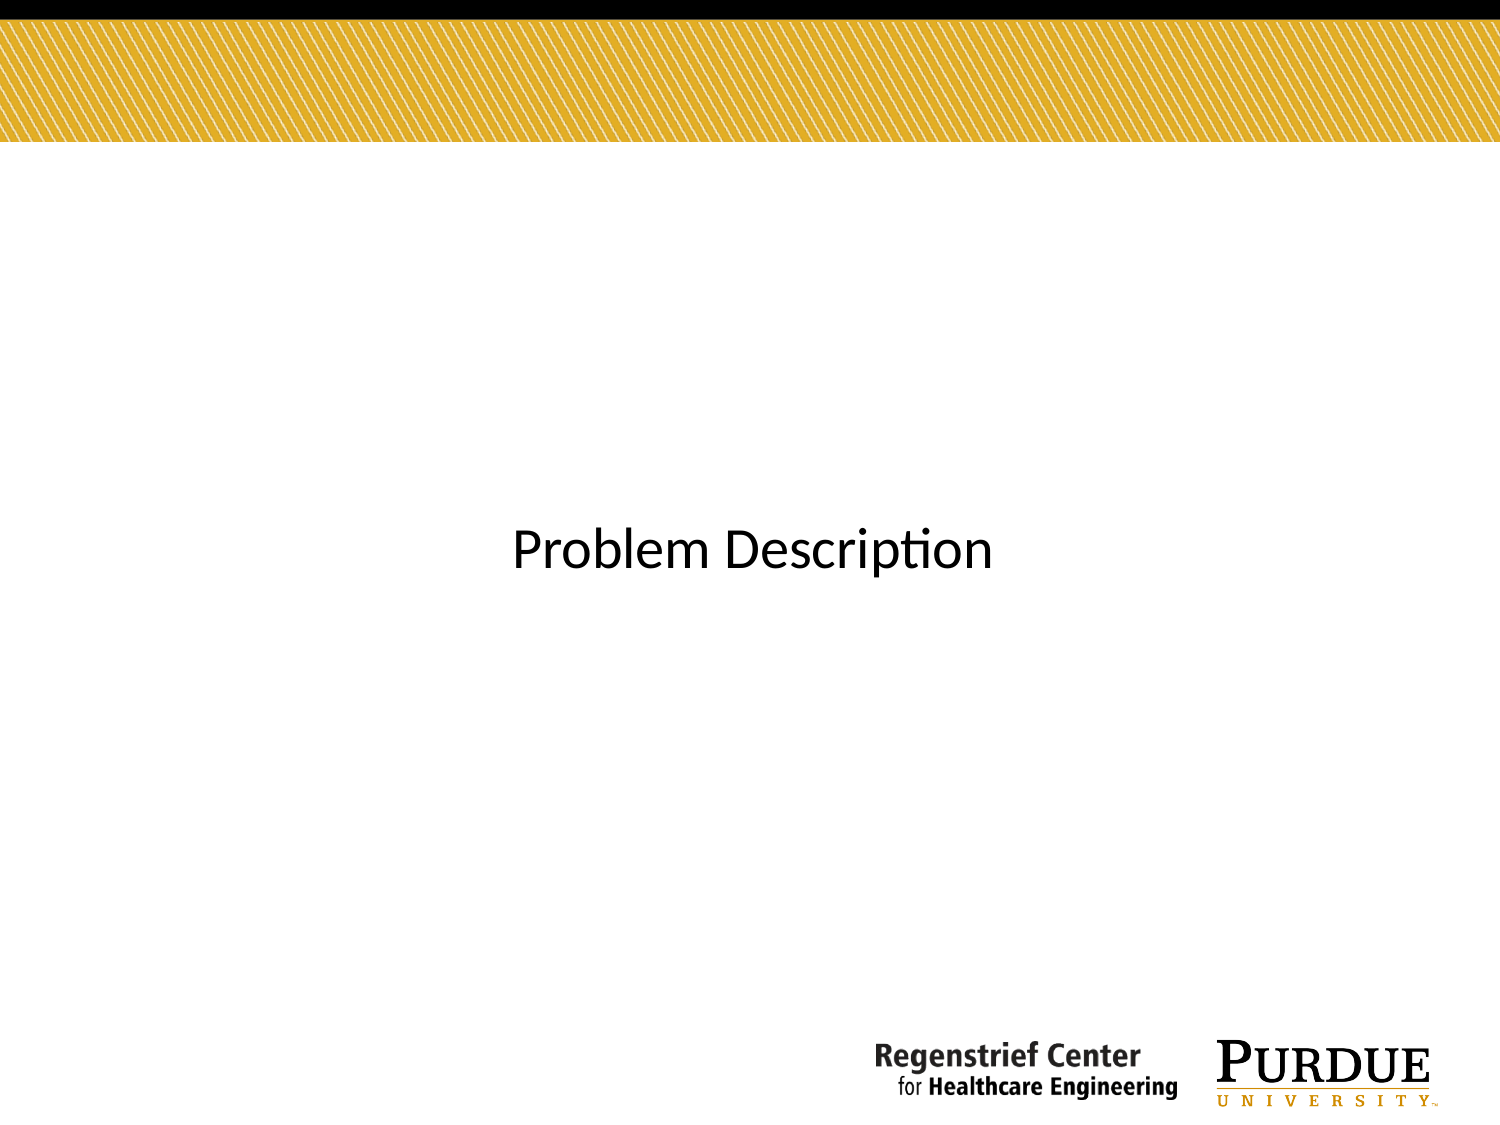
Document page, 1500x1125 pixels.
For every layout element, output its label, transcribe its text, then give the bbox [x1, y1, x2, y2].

list Problem Description [71, 510, 1435, 607]
picture [876, 1041, 1177, 1100]
